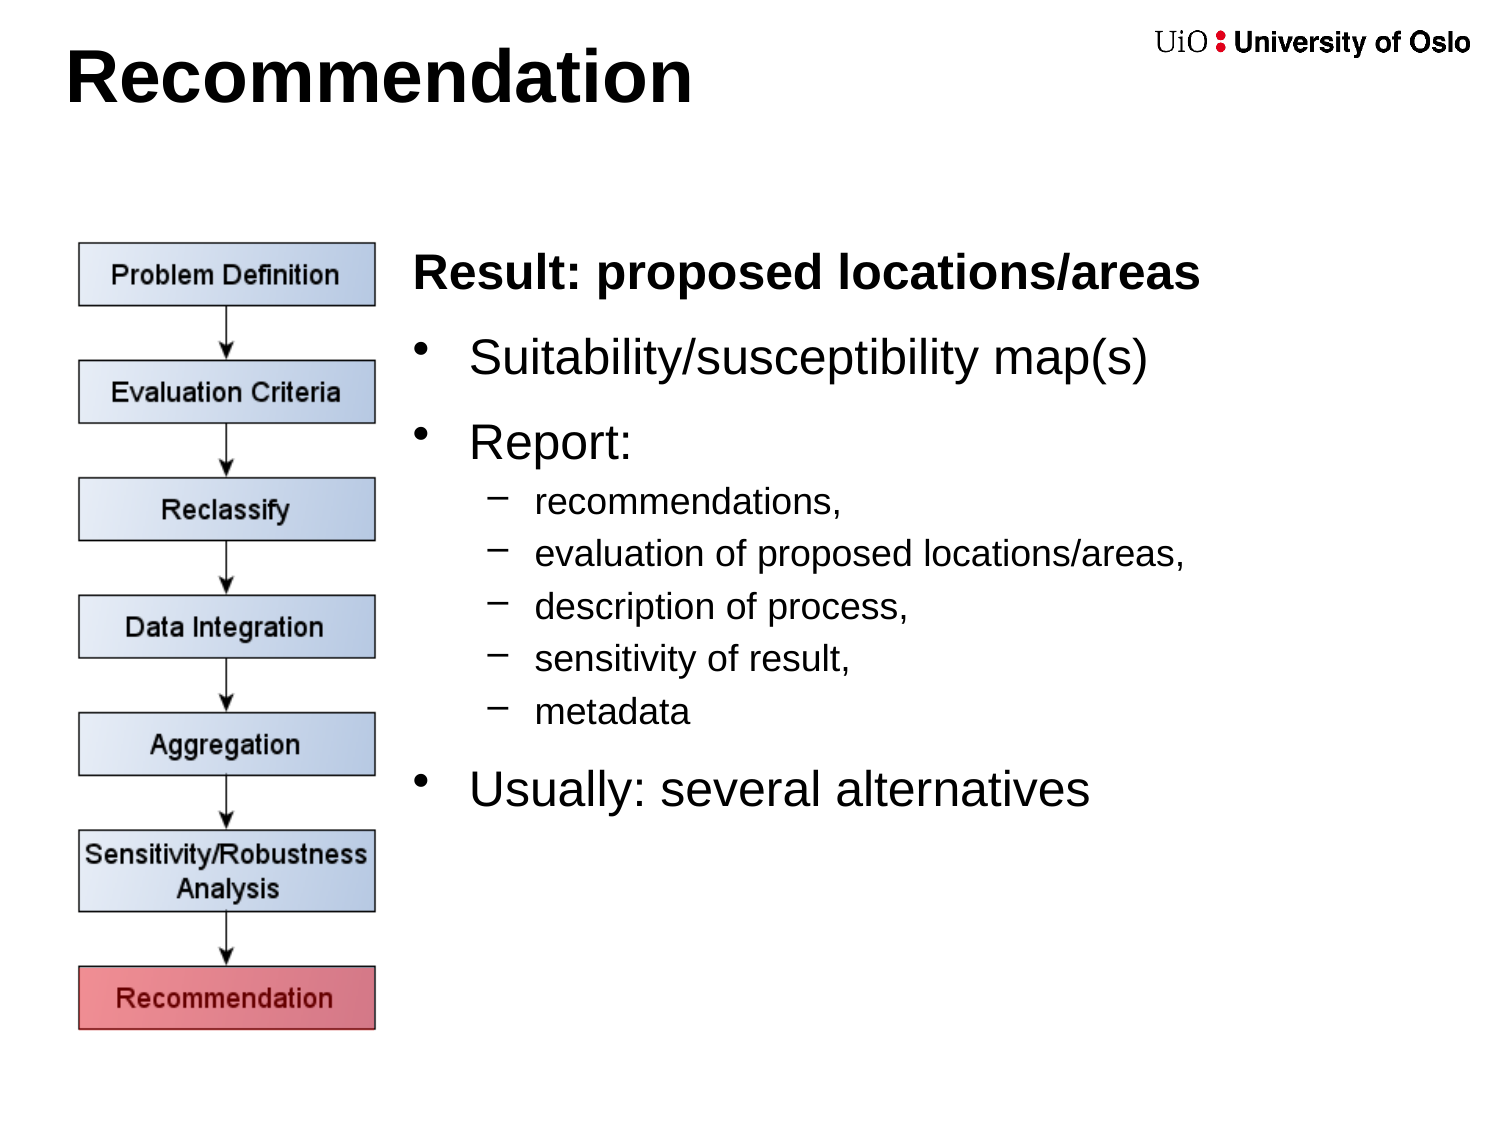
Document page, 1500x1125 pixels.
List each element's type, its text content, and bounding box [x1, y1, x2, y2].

title Recommendation [50, 0, 1341, 149]
picture [1341, 30, 1470, 58]
picture [55, 219, 398, 1052]
list Result: proposed locations/areas Suitability/susceptibility map(s) Report: recommendations, evaluation of proposed locations/areas, description of process, sensitivity of result, metadata Usually: several alternatives [397, 231, 1313, 1094]
